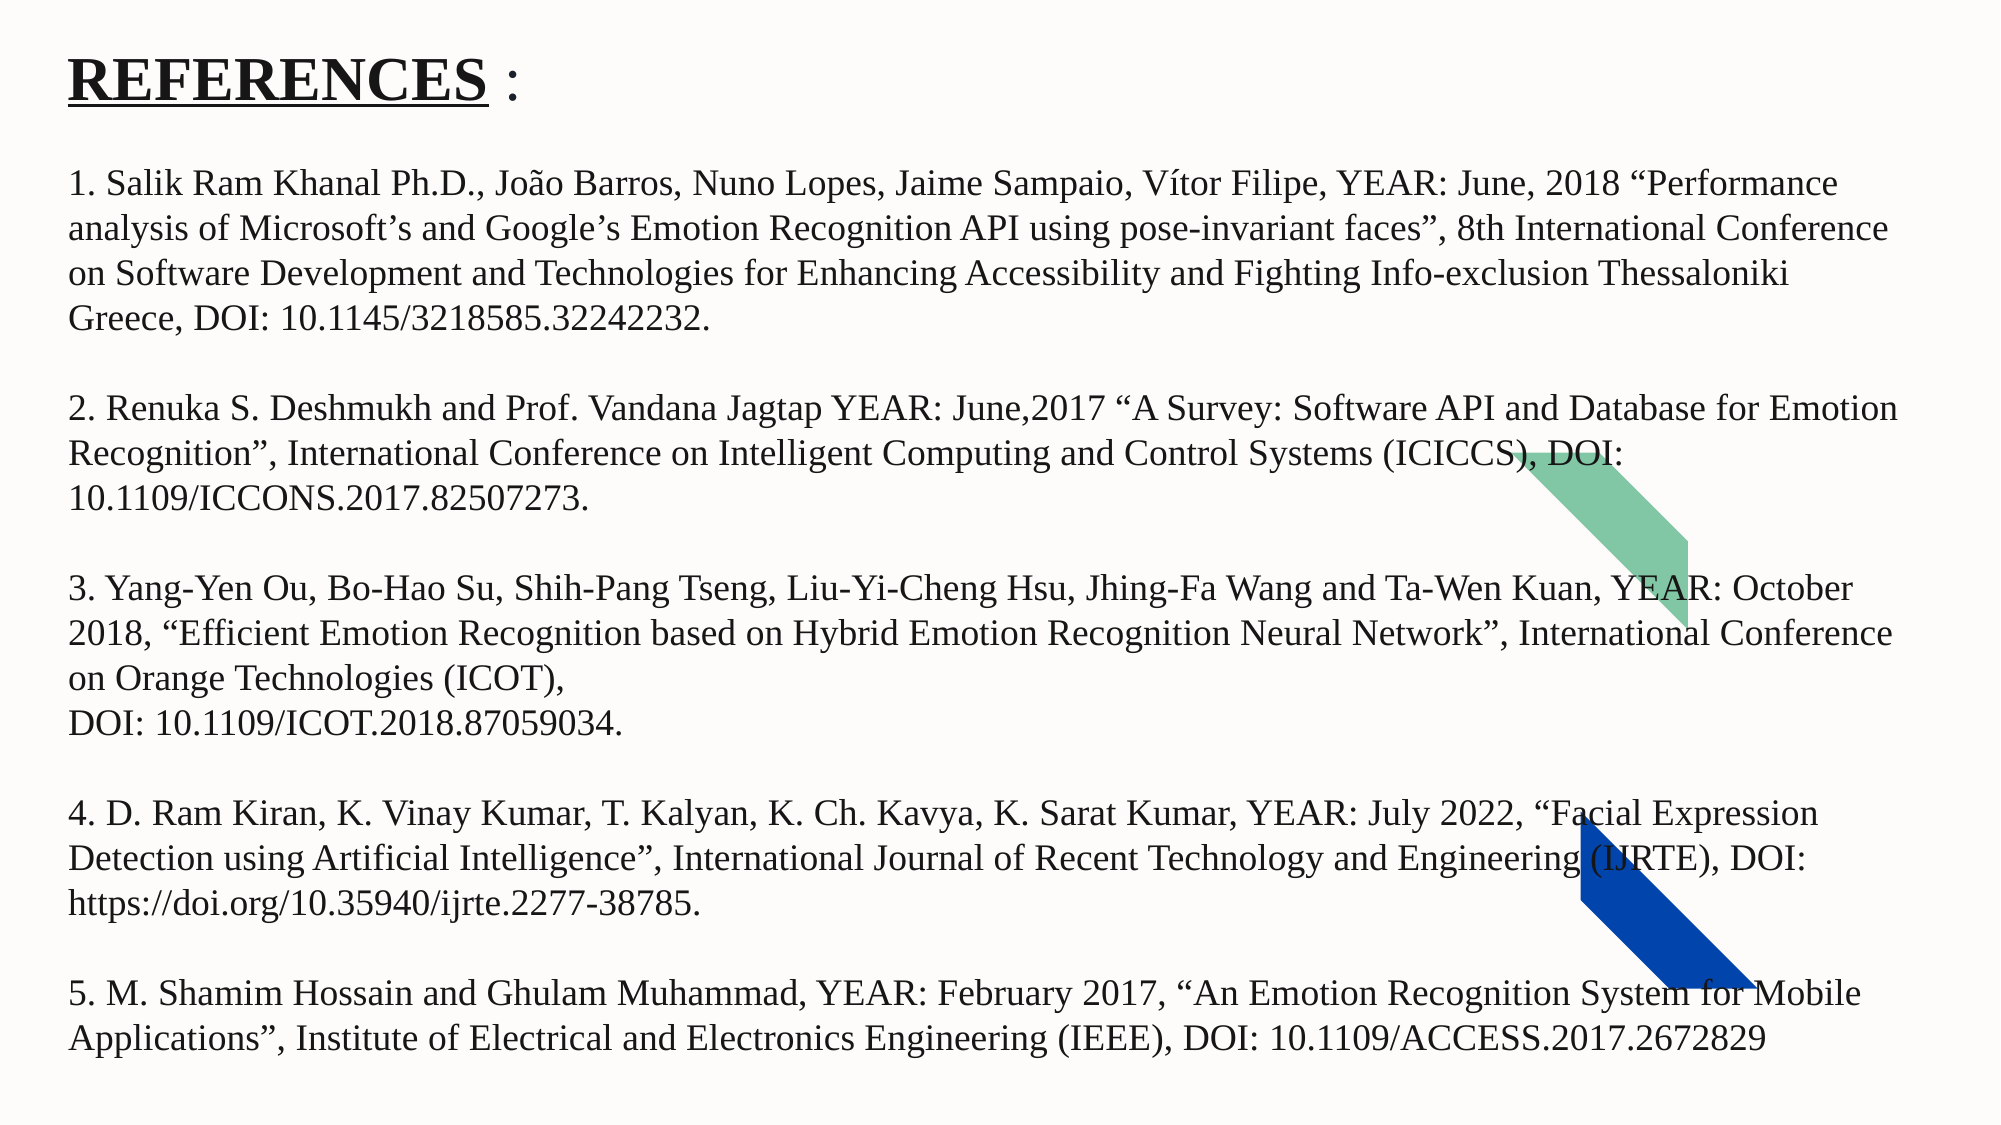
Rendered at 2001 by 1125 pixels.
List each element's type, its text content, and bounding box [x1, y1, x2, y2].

text_box REFERENCES : [52, 30, 764, 121]
title 1. Salik Ram Khanal Ph.D., João Barros, Nuno Lopes, Jaime Sampaio, Vítor Filipe, YEAR: June, 2018 “Performance analysis of Microsoft’s and Google’s Emotion Recognition API using pose-invariant faces”, 8th International Conference on Software Development and Technologies for Enhancing Accessibility and Fighting Info-exclusion Thessaloniki Greece, DOI: 10.1145/3218585.32242232. 2. Renuka S. Deshmukh and Prof. Vandana Jagtap YEAR: June,2017 “A Survey: Software API and Database for Emotion Recognition”, International Conference on Intelligent Computing and Control Systems (ICICCS), DOI: 10.1109/ICCONS.2017.82507273. 3. Yang-Yen Ou, Bo-Hao Su, Shih-Pang Tseng, Liu-Yi-Cheng Hsu, Jhing-Fa Wang and Ta-Wen Kuan, YEAR: October 2018, “Efficient Emotion Recognition based on Hybrid Emotion Recognition Neural Network”, International Conference on Orange Technologies (ICOT), DOI: 10.1109/ICOT.2018.87059034. 4. D. Ram Kiran, K. Vinay Kumar, T. Kalyan, K. Ch. Kavya, K. Sarat Kumar, YEAR: July 2022, “Facial Expression Detection using Artificial Intelligence”, International Journal of Recent Technology and Engineering (IJRTE), DOI: https://doi.org/10.35940/ijrte.2277-38785. 5. M. Shamim Hossain and Ghulam Muhammad, YEAR: February 2017, “An Emotion Recognition System for Mobile Applications”, Institute of Electrical and Electronics Engineering (IEEE), DOI: 10.1109/ACCESS.2017.2672829 [53, 126, 1921, 1090]
